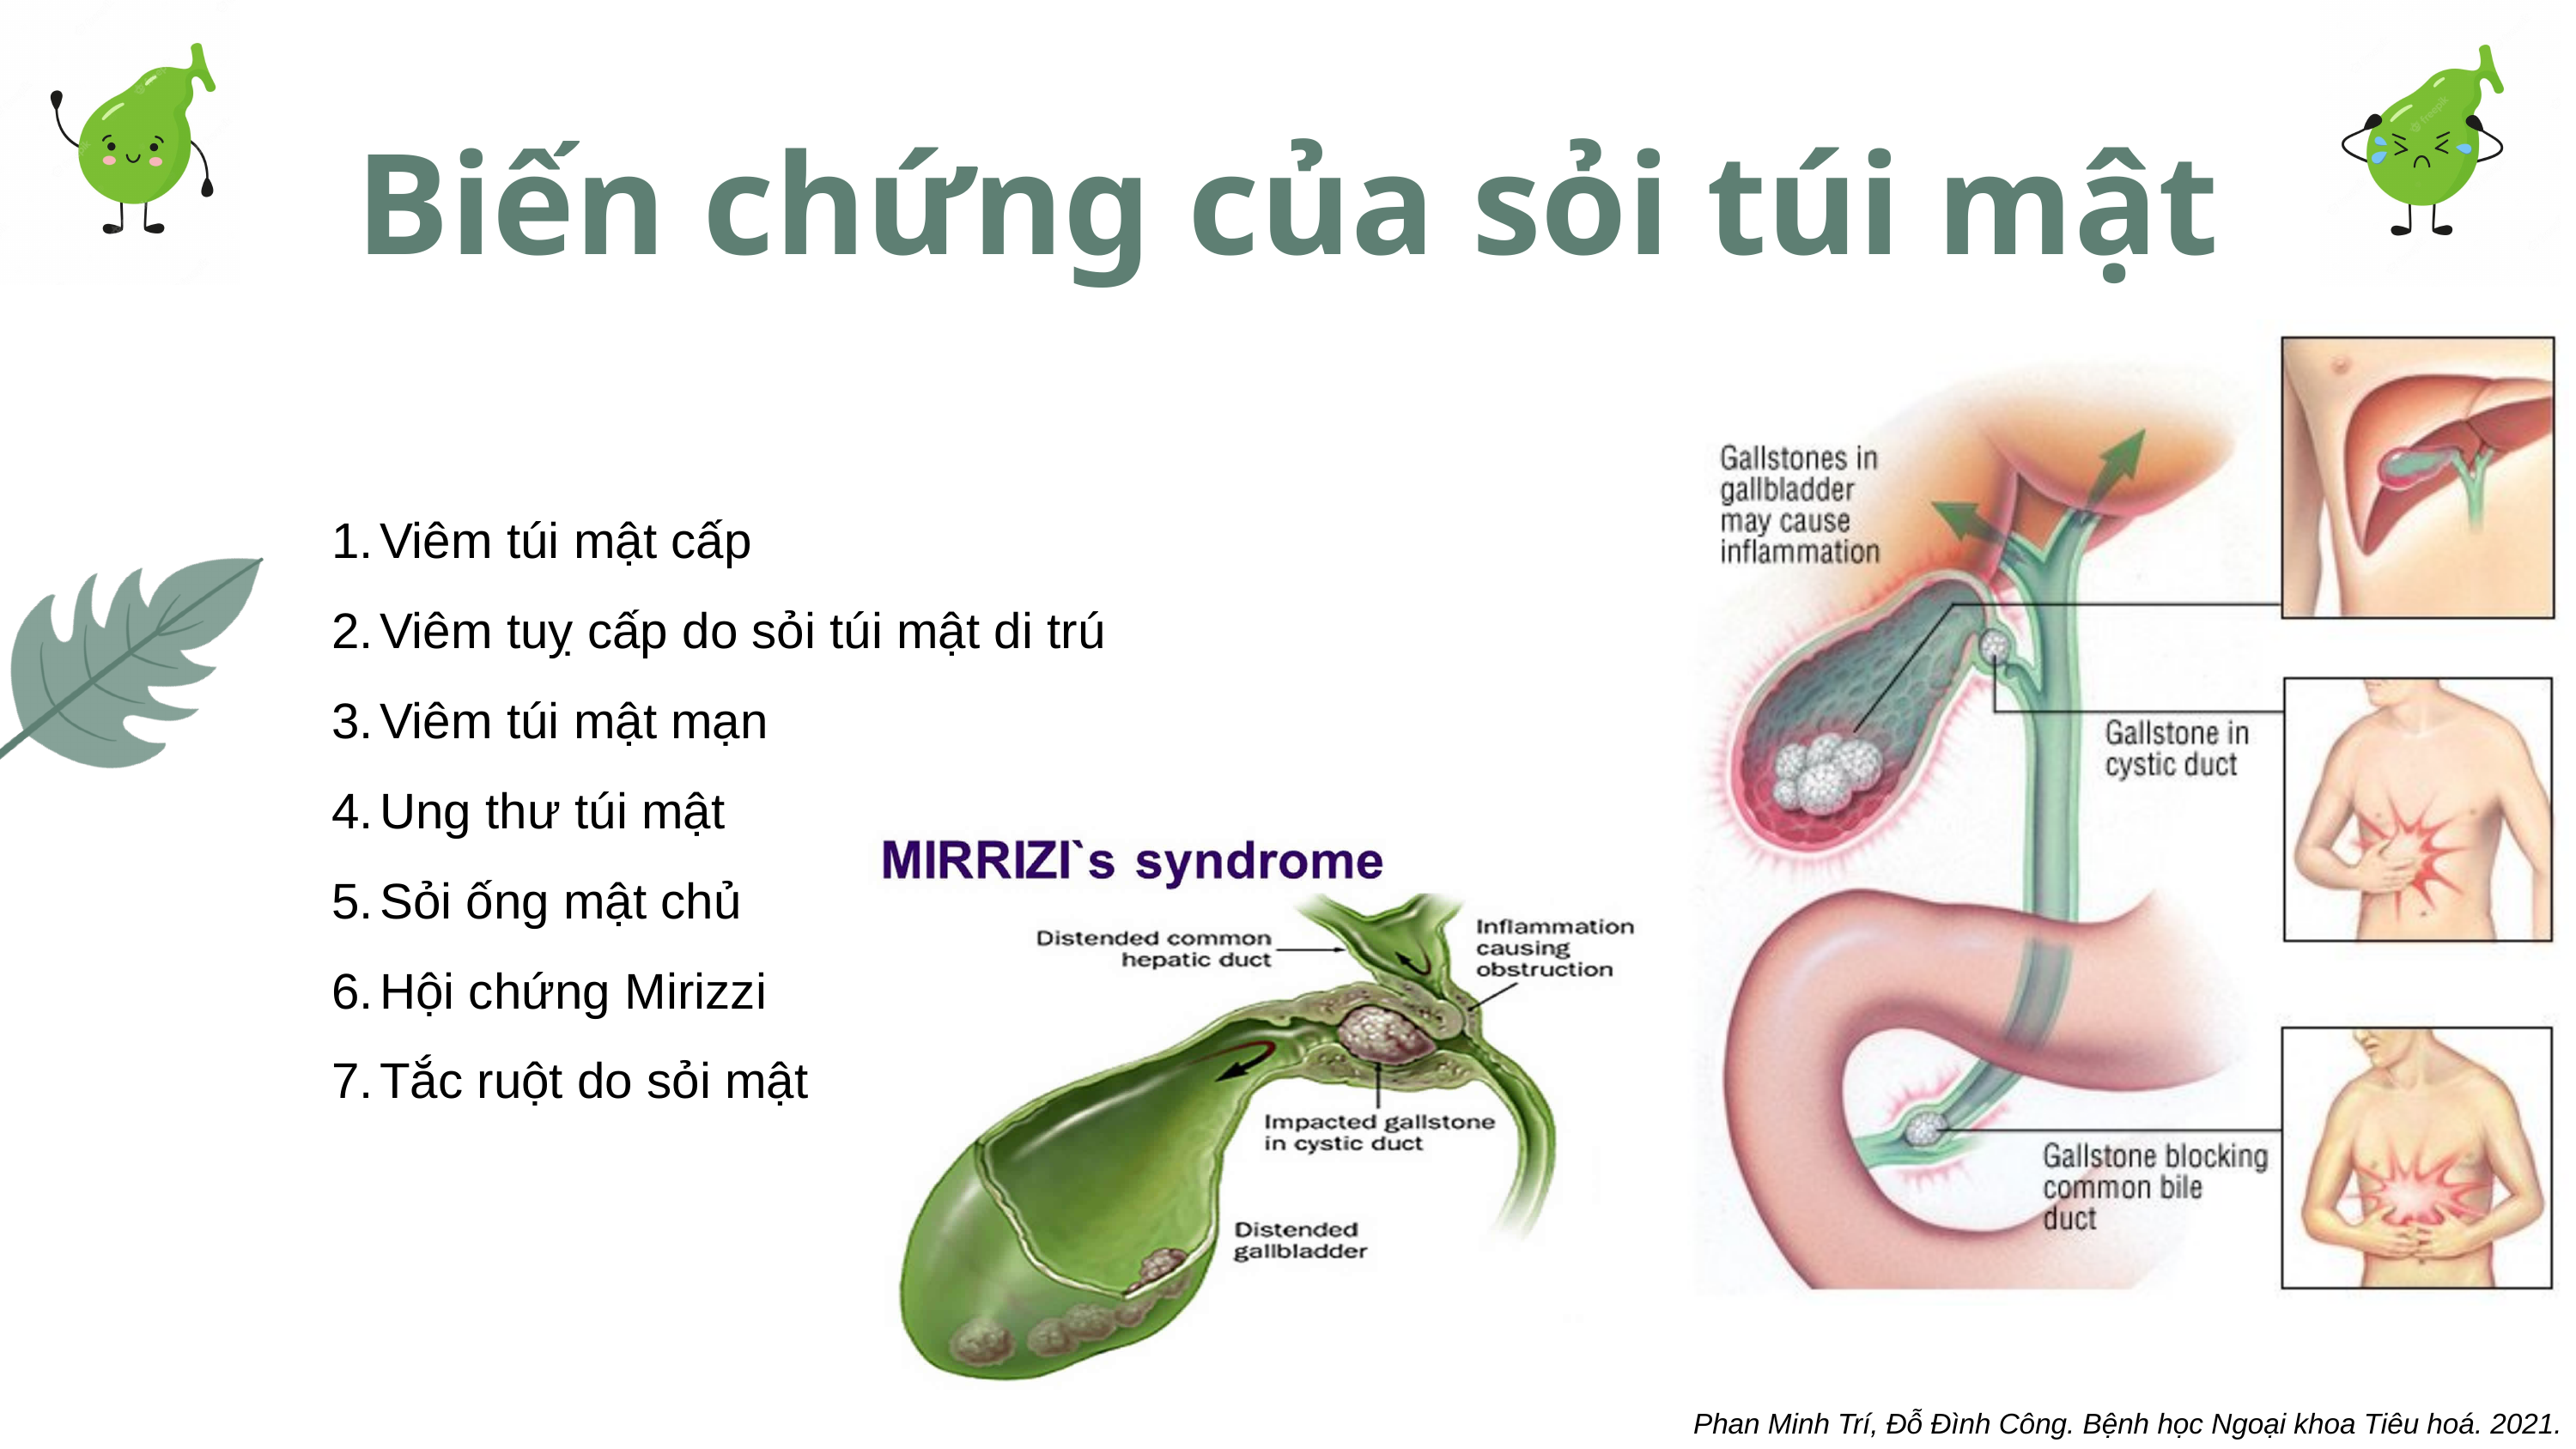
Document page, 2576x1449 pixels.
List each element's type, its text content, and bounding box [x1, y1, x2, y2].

picture [2320, 0, 2561, 288]
text_box Biến chứng của sỏi túi mật [284, 101, 2292, 283]
text_box Viêm túi mật cấp Viêm tuỵ cấp do sỏi túi mật di trú Viêm túi mật mạn Ung thư túi mật Sỏi ống mật chủ Hội chứng Mirizzi Tắc ruột do sỏi mật [319, 471, 1266, 1115]
picture [855, 817, 1644, 1406]
picture [0, 478, 319, 862]
text_box Phan Minh Trí, Đỗ Đình Công. Bệnh học Ngoại khoa Tiêu hoá. 2021. [1643, 1398, 2576, 1446]
picture [1686, 318, 2570, 1307]
picture [0, 0, 240, 288]
